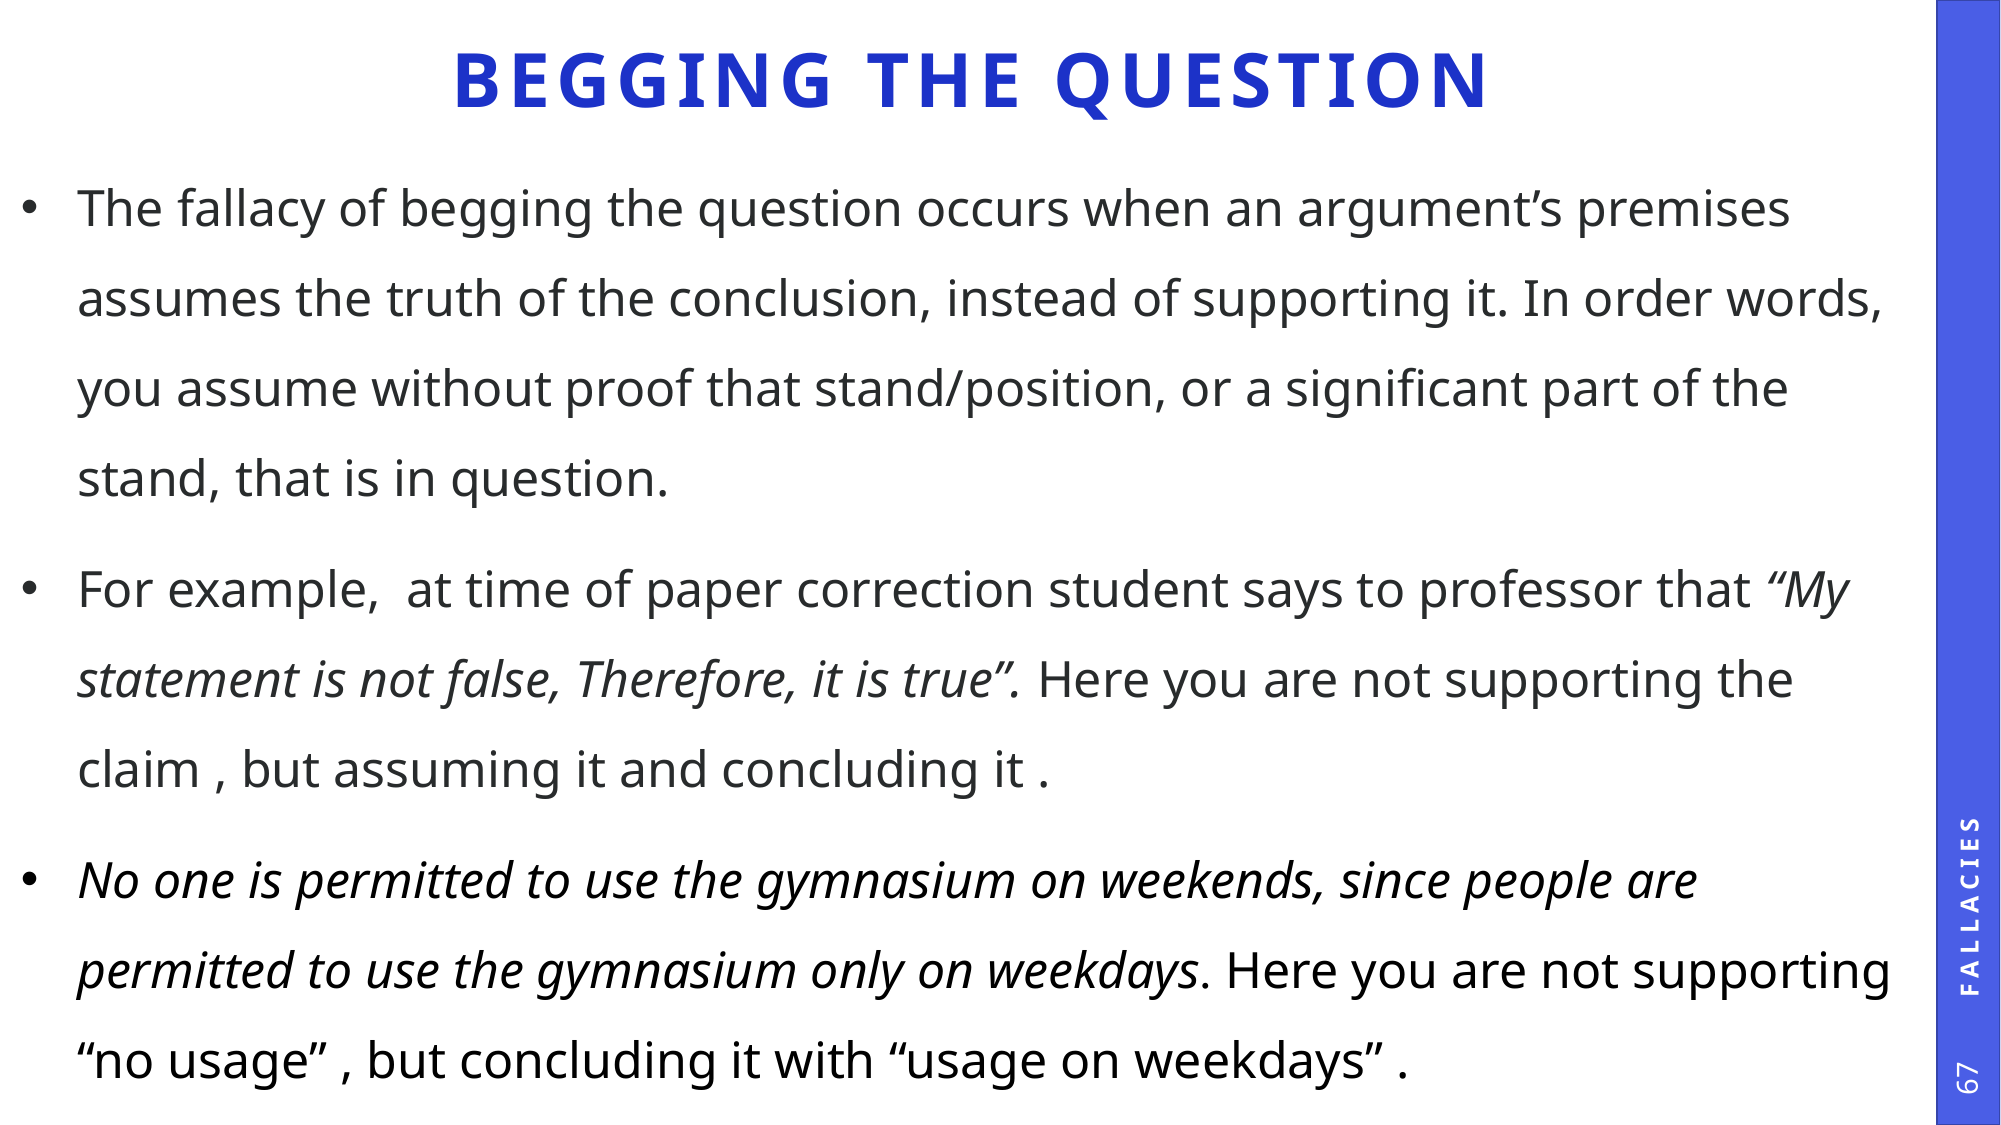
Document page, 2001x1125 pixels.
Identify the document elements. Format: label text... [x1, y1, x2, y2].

title Begging the Question [20, 20, 1923, 146]
list The fallacy of begging the question occurs when an argument’s premises assumes the truth of the conclusion, instead of supporting it. In order words, you assume without proof that stand/position, or a significant part of the stand, that is in question. For example, at time of paper correction student says to professor that “My statement is not false, Therefore, it is true”. Here you are not supporting the claim , but assuming it and concluding it . No one is permitted to use the gymnasium on weekends, since people are permitted to use the gymnasium only on weekdays. Here you are not supporting “no usage” , but concluding it with “usage on weekdays” . [20, 146, 1923, 1105]
footer Fallacies [1937, 0, 2000, 1032]
slide_number 67 [1937, 1032, 2000, 1125]
